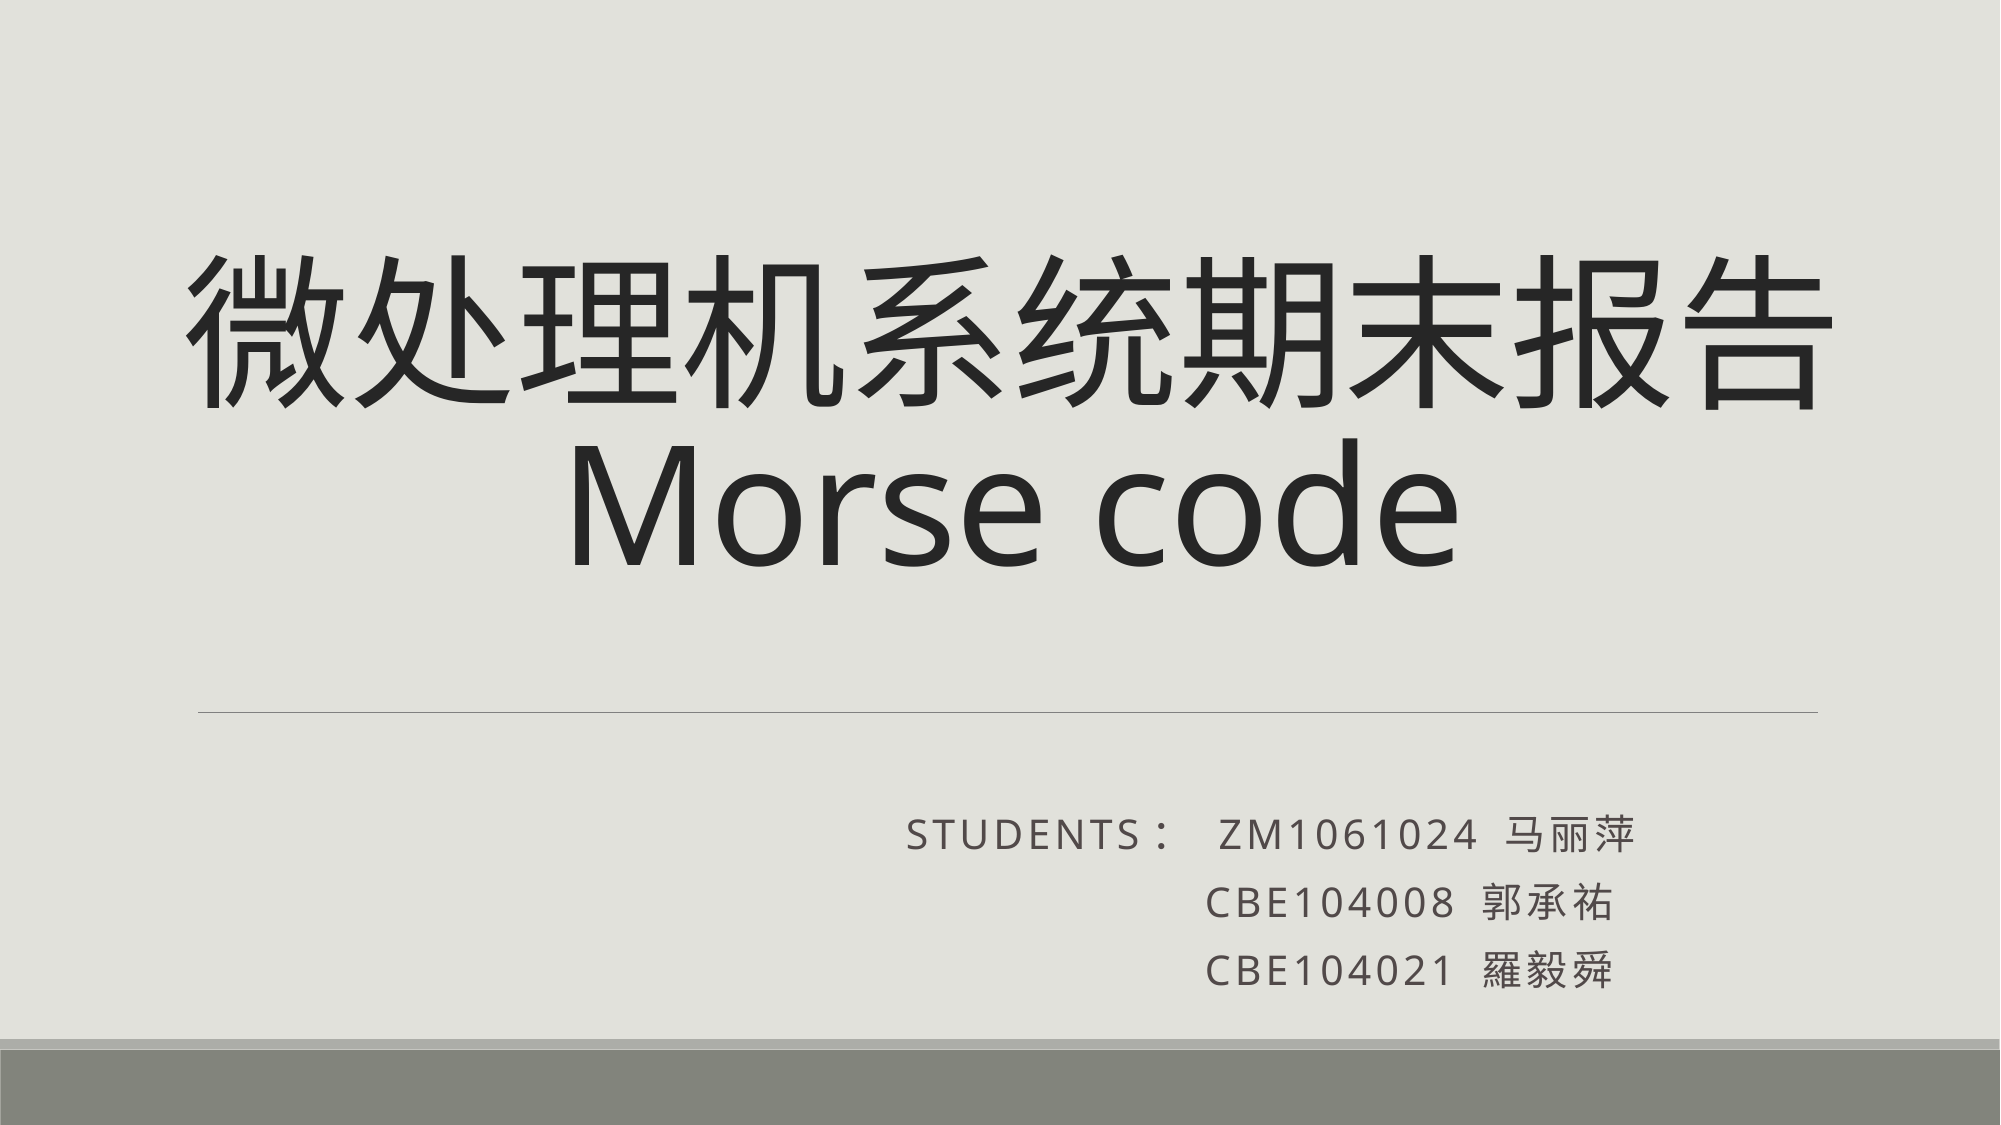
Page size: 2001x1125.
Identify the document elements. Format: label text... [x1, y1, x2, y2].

subtitle Students： ZM1061024 马丽萍 CBE104008 郭承祐 CBE104021 羅毅舜 [890, 806, 2000, 1125]
title 微处理机系统期末报告 Morse code [167, 0, 1858, 607]
